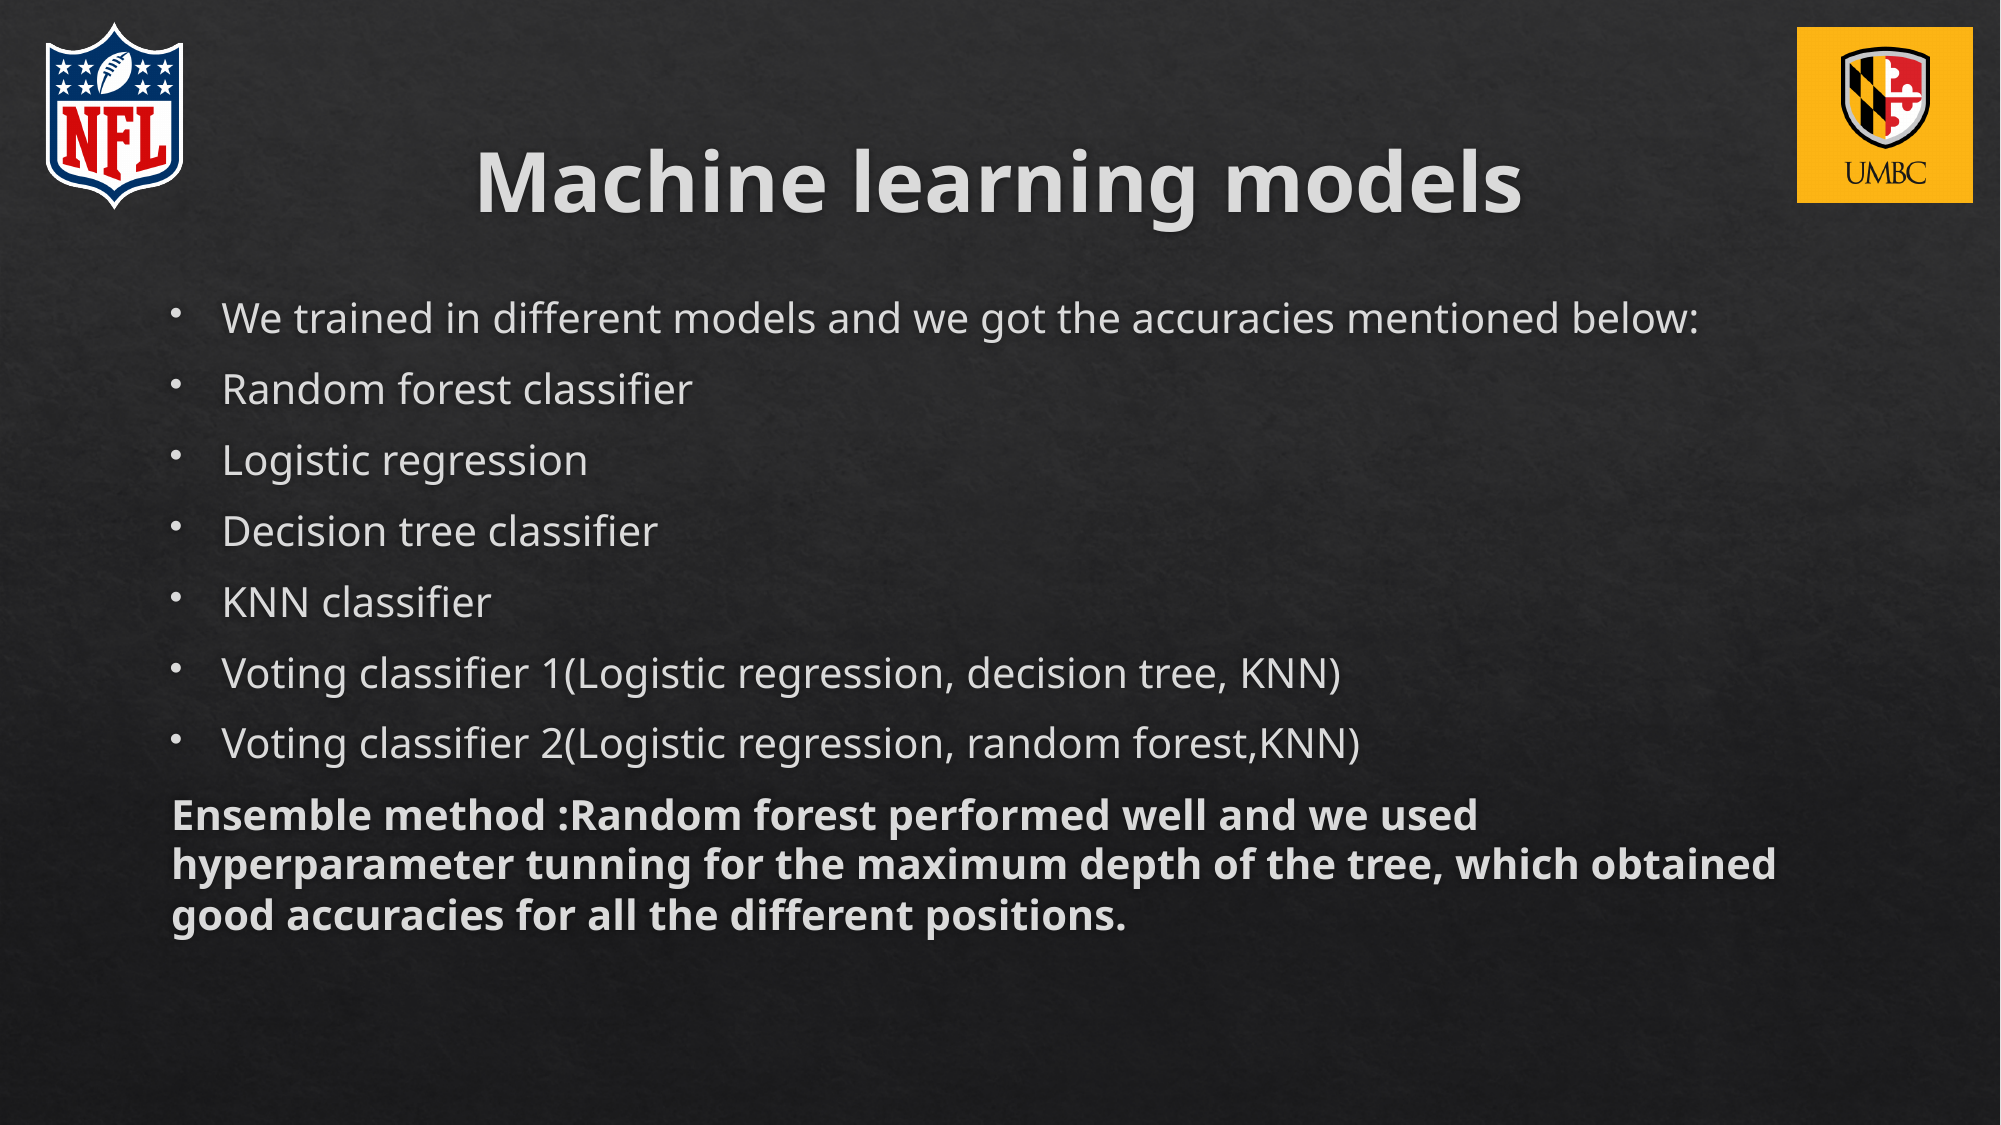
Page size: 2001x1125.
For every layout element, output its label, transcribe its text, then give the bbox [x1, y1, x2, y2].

picture [1796, 27, 1973, 204]
picture [16, 16, 213, 214]
list We trained in different models and we got the accuracies mentioned below: Random forest classifier Logistic regression Decision tree classifier KNN classifier Voting classifier 1(Logistic regression, decision tree, KNN) Voting classifier 2(Logistic regression, random forest,KNN) Ensemble method :Random forest performed well and we used hyperparameter tunning for the maximum depth of the tree, which obtained good accuracies for all the different positions. [149, 284, 1849, 950]
title Machine learning models [149, 99, 1849, 260]
